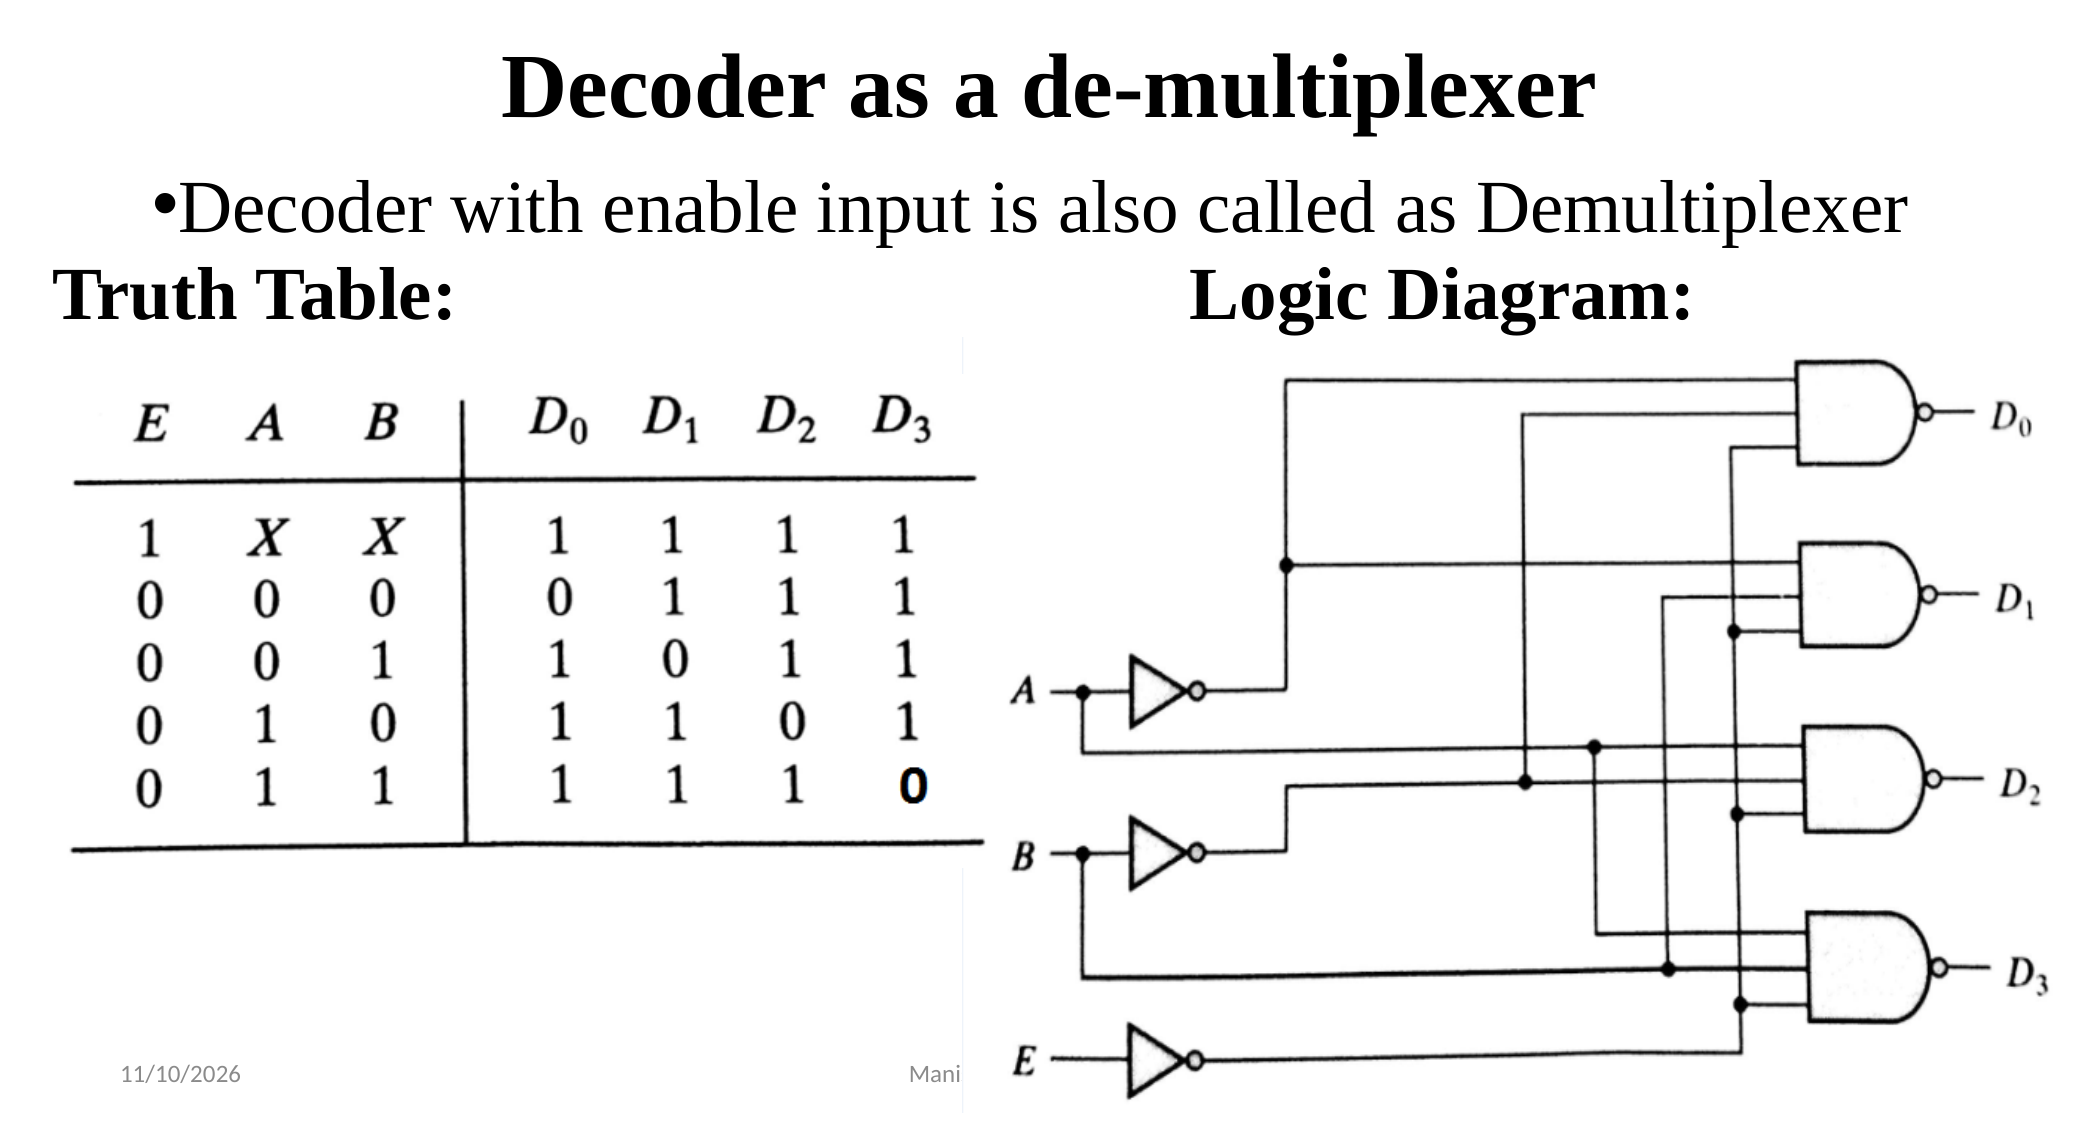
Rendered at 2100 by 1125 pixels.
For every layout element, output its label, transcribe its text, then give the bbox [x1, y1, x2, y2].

picture [37, 337, 2076, 1113]
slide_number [105, 1042, 595, 1103]
footer Manish kumar,Asst Prof,ECE [717, 1042, 957, 1103]
text_box Truth Table: [37, 237, 713, 343]
text_box Decoder with enable input is also called as Demultiplexer [137, 149, 2050, 300]
text_box Logic Diagram: [1175, 237, 2100, 343]
title Decoder as a de-multiplexer [105, 0, 1995, 163]
